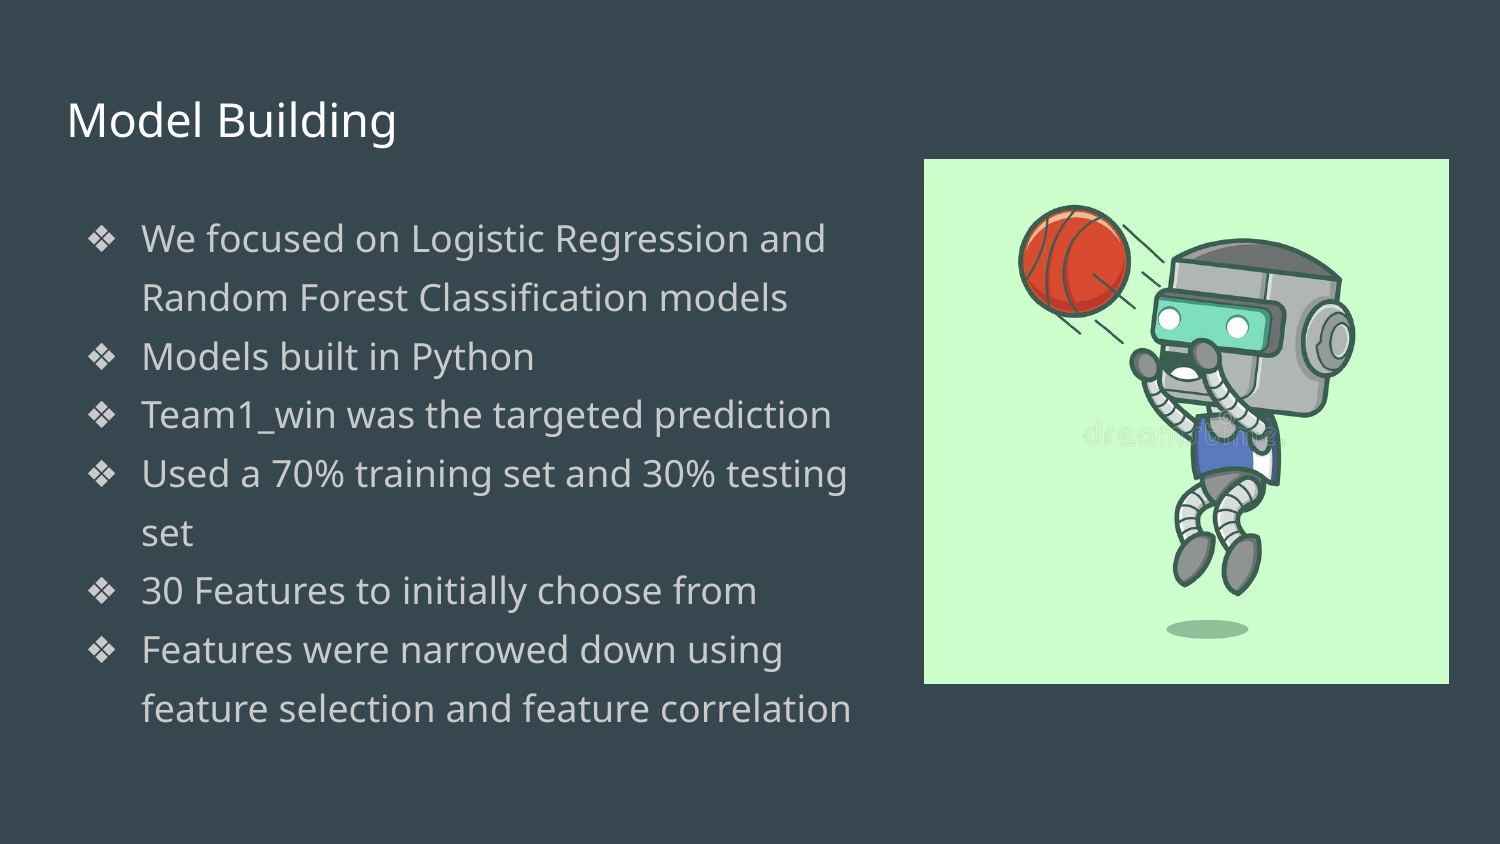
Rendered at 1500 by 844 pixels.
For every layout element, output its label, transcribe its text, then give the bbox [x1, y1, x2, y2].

title Model Building [51, 72, 1449, 167]
picture [924, 159, 1450, 685]
list We focused on Logistic Regression and Random Forest Classification models Models built in Python Team1_win was the targeted prediction Used a 70% training set and 30% testing set 30 Features to initially choose from Features were narrowed down using feature selection and feature correlation [51, 190, 876, 751]
